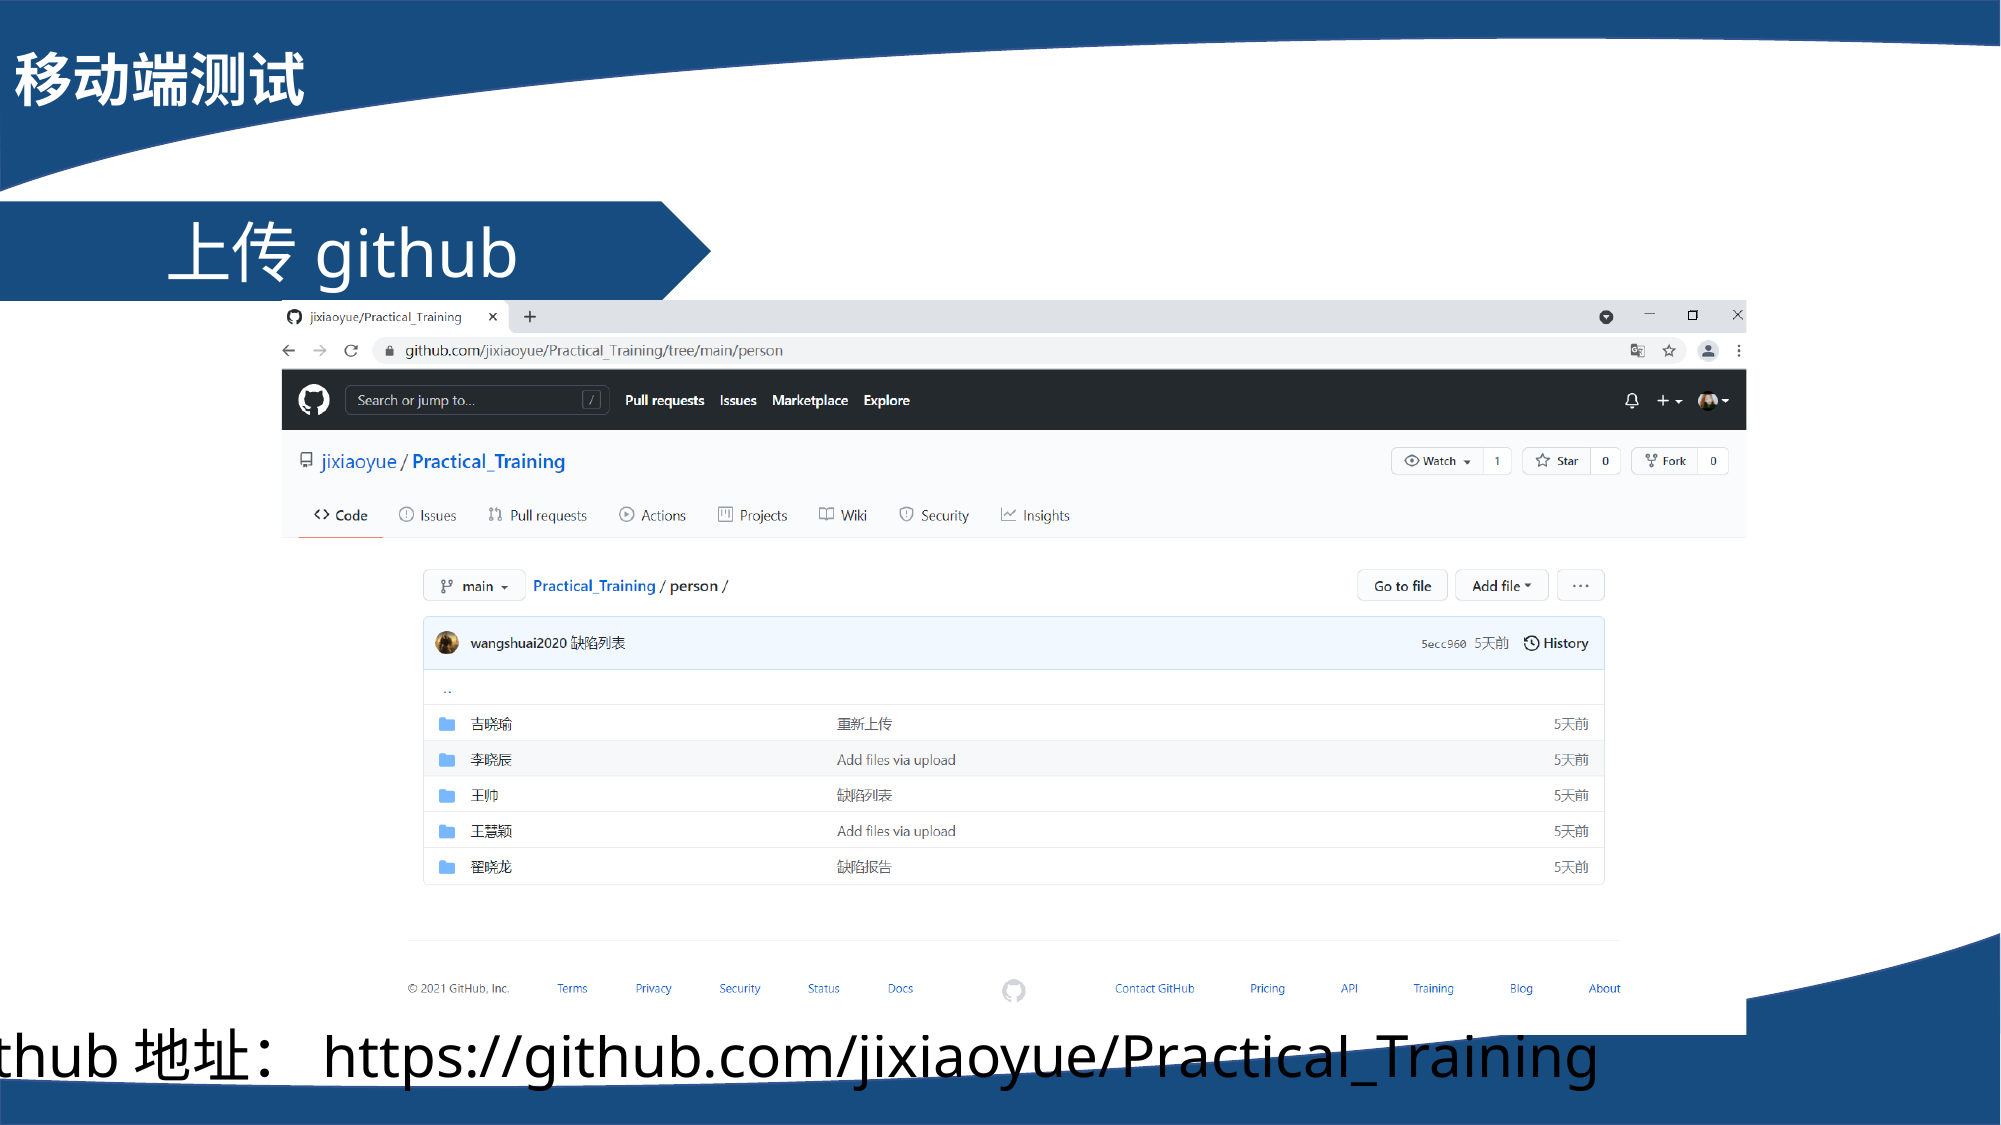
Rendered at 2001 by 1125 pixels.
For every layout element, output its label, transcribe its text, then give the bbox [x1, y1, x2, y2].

text_box 上传github [0, 201, 712, 301]
text_box 移动端测试 [0, 35, 421, 121]
text_box Github地址：https://github.com/jixiaoyue/Practical_Training [0, 1011, 1615, 1097]
picture [281, 299, 1747, 1035]
